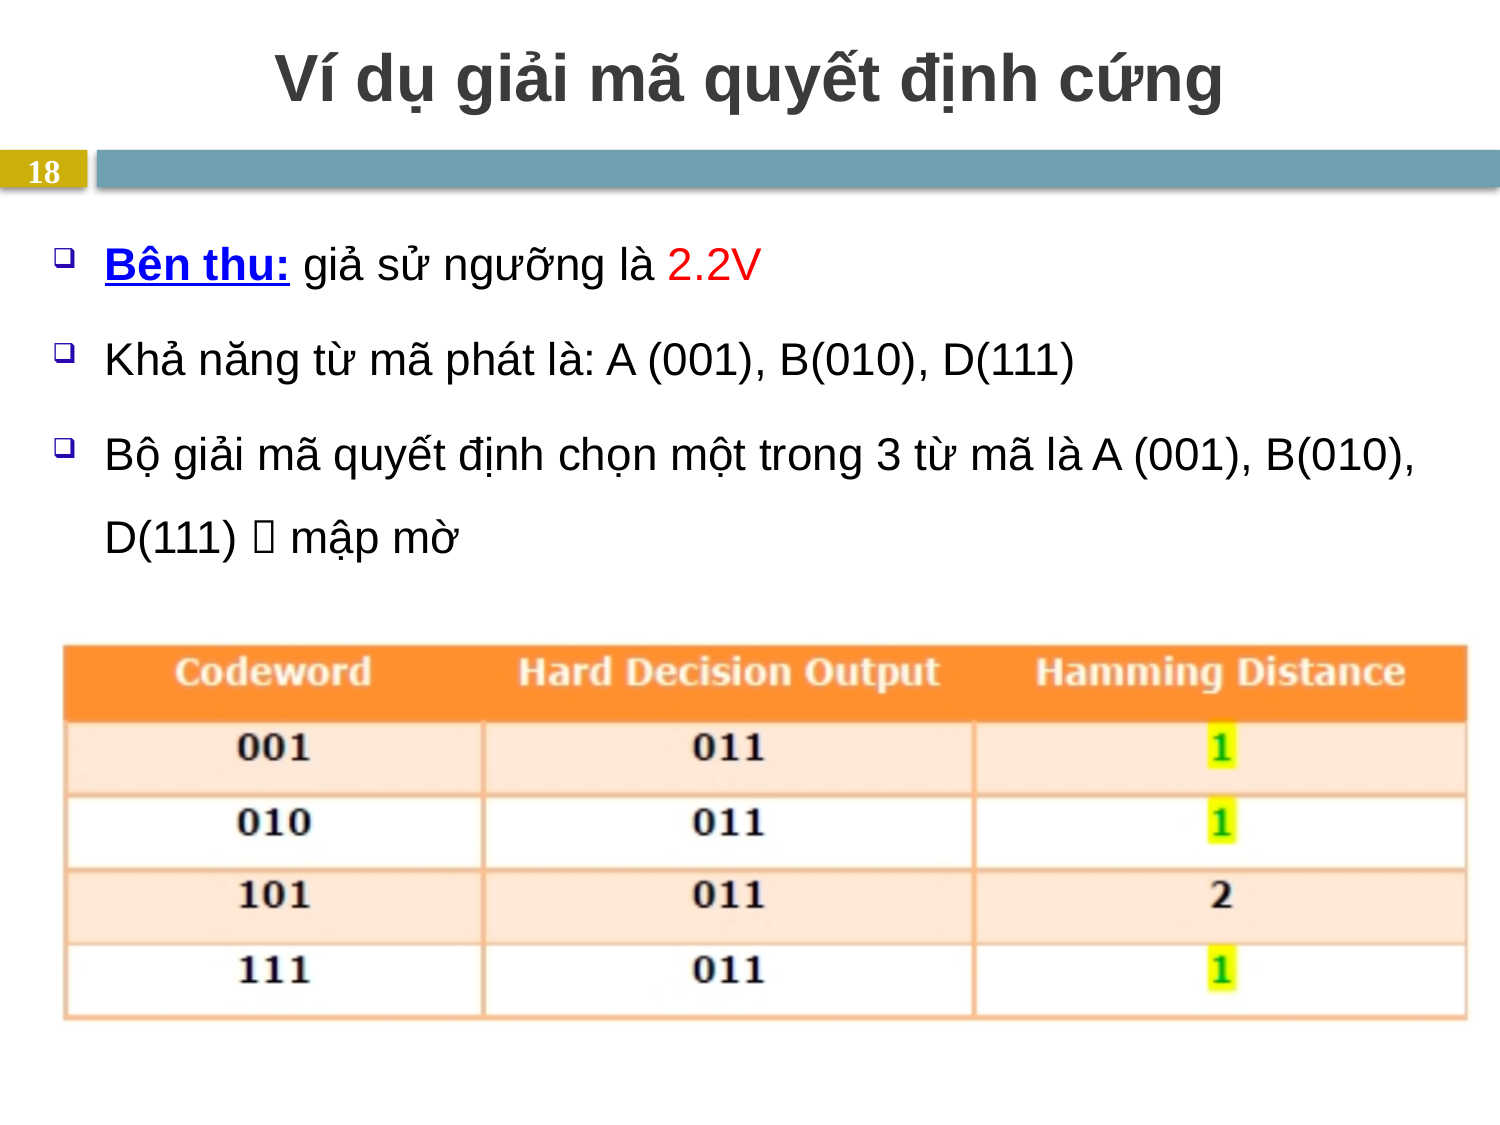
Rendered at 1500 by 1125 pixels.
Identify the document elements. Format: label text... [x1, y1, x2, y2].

picture [62, 637, 1476, 1027]
slide_number 18 [0, 149, 88, 191]
list Bên thu: giả sử ngưỡng là 2.2V Khả năng từ mã phát là: A (001), B(010), D(111) Bộ giải mã quyết định chọn một trong 3 từ mã là A (001), B(010), D(111)  mập mờ [37, 200, 1463, 613]
title Ví dụ giải mã quyết định cứng [0, 12, 1500, 138]
